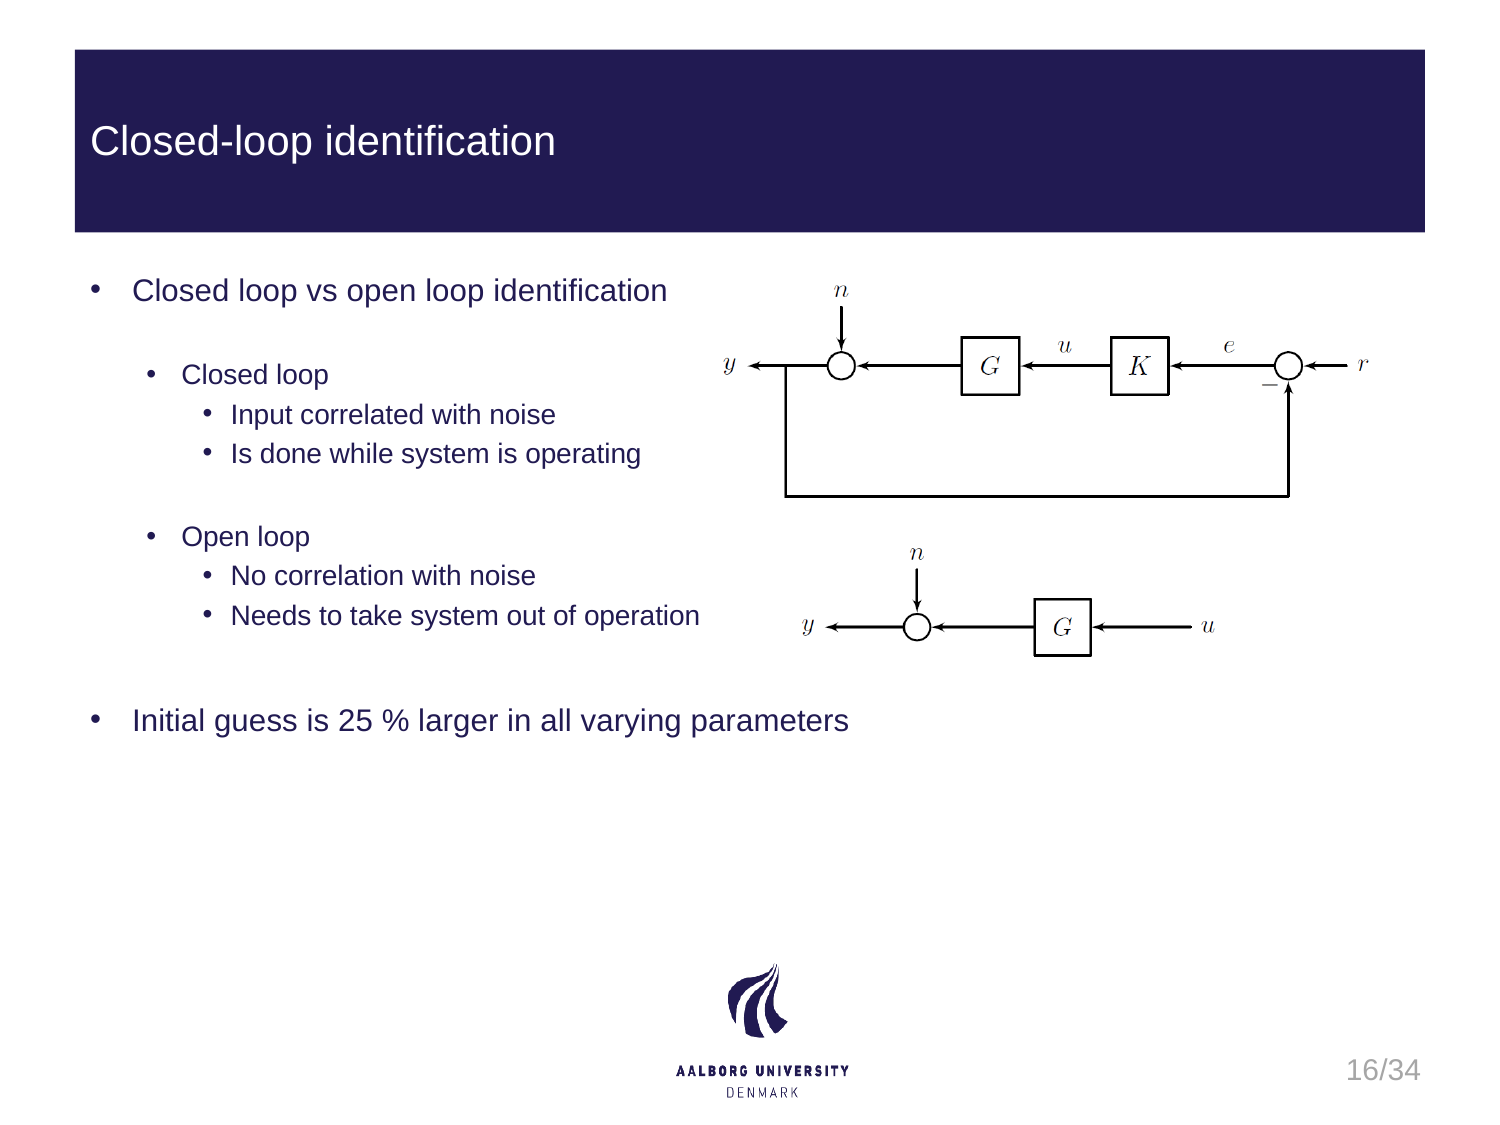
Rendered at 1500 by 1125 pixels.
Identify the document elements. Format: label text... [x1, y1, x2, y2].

picture [661, 945, 863, 1115]
list Closed loop vs open loop identification Closed loop Input correlated with noise Is done while system is operating Open loop No correlation with noise Needs to take system out of operation Initial guess is 25 % larger in all varying parameters [75, 262, 1425, 932]
title Closed-loop identification [75, 45, 1425, 233]
picture [717, 282, 1385, 501]
picture [788, 531, 1222, 667]
